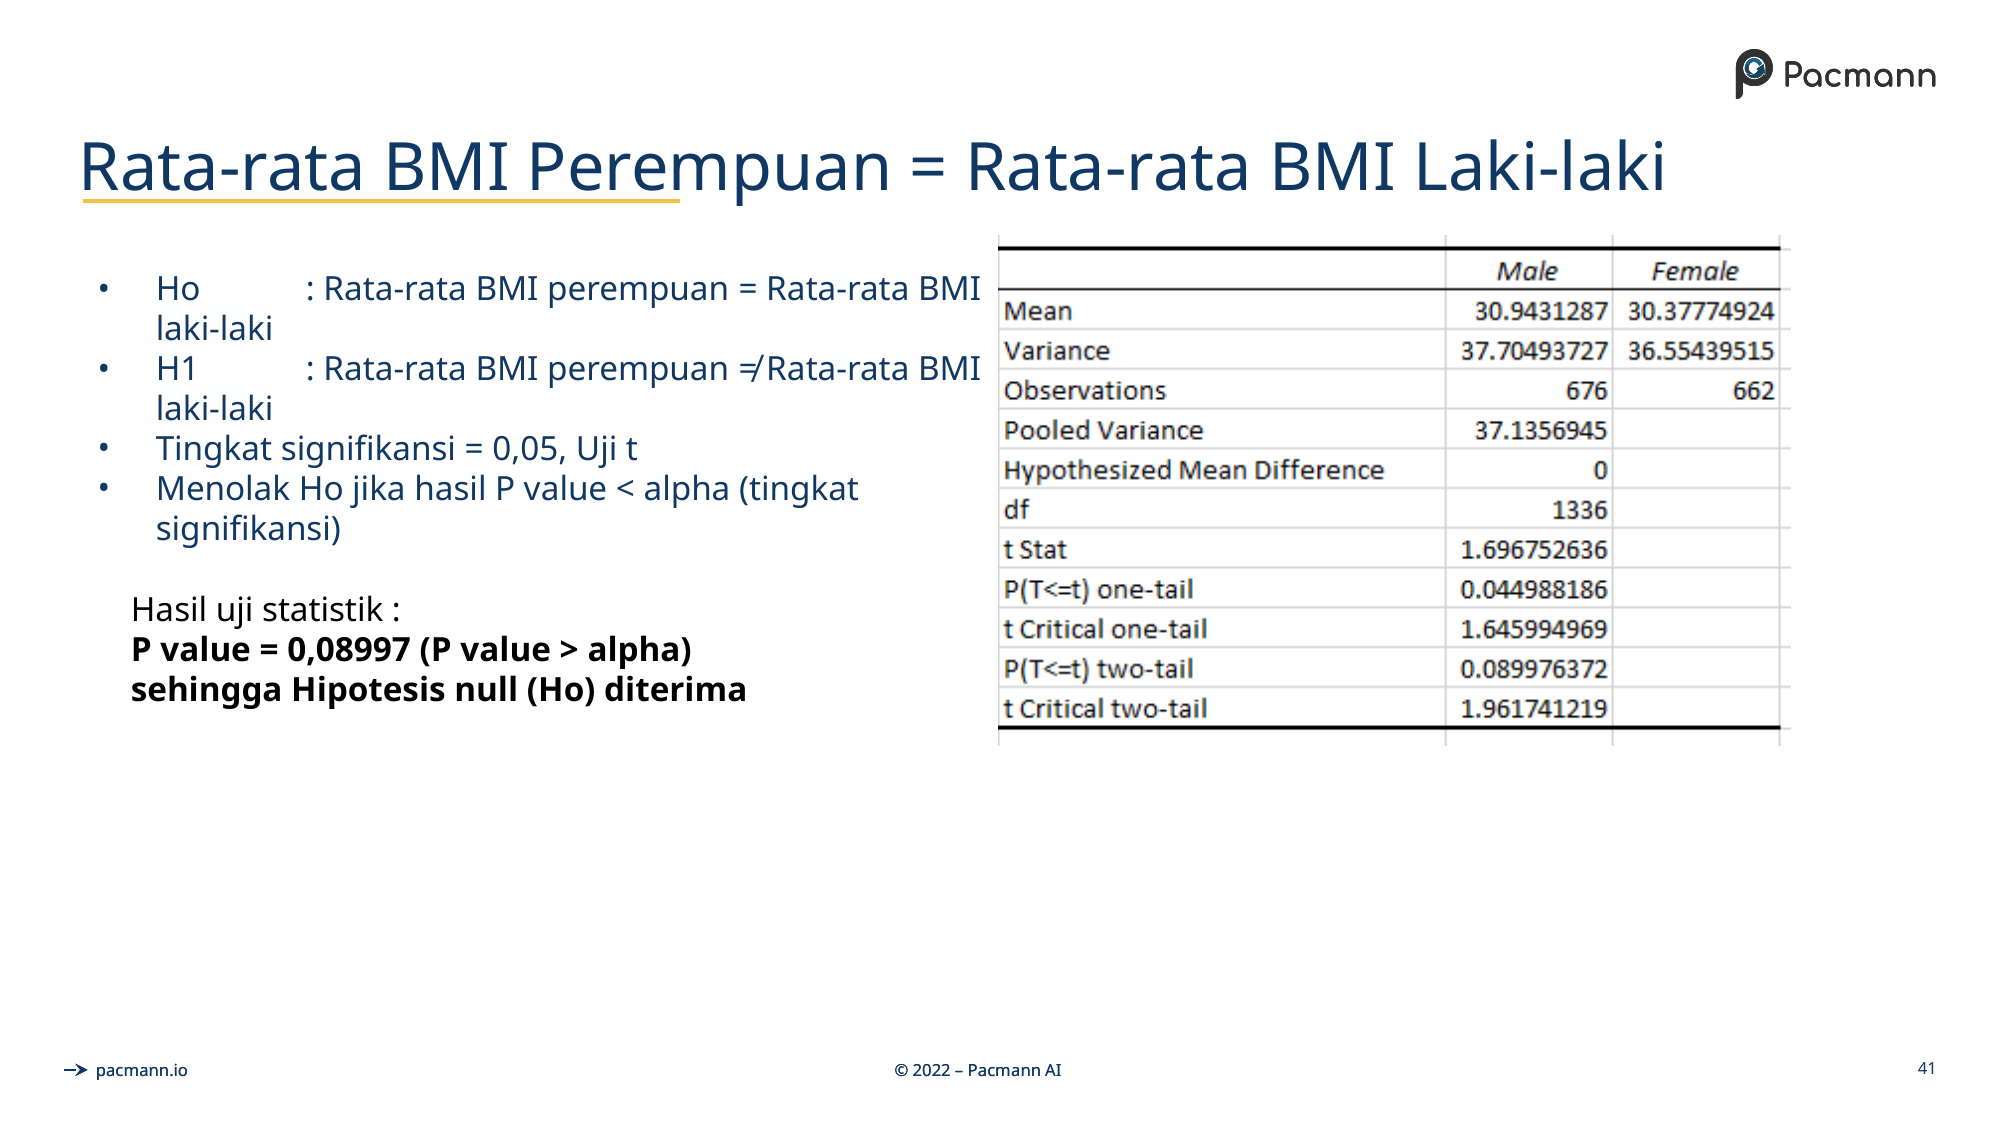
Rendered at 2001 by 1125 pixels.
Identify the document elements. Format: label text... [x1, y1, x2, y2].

title Rata-rata BMI Perempuan = Rata-rata BMI Laki-laki [63, 59, 1935, 278]
picture [1707, 36, 1966, 112]
text_box Hasil uji statistik : P value = 0,08997 (P value > alpha) sehingga Hipotesis null (Ho) diterima [99, 580, 857, 716]
picture [998, 235, 1791, 746]
text_box Ho : Rata-rata BMI perempuan = Rata-rata BMI laki-laki H1 : Rata-rata BMI perempuan ≠ Rata-rata BMI laki-laki Tingkat signifikansi = 0,05, Uji t Menolak Ho jika hasil P value < alpha (tingkat signifikansi) [65, 259, 993, 555]
